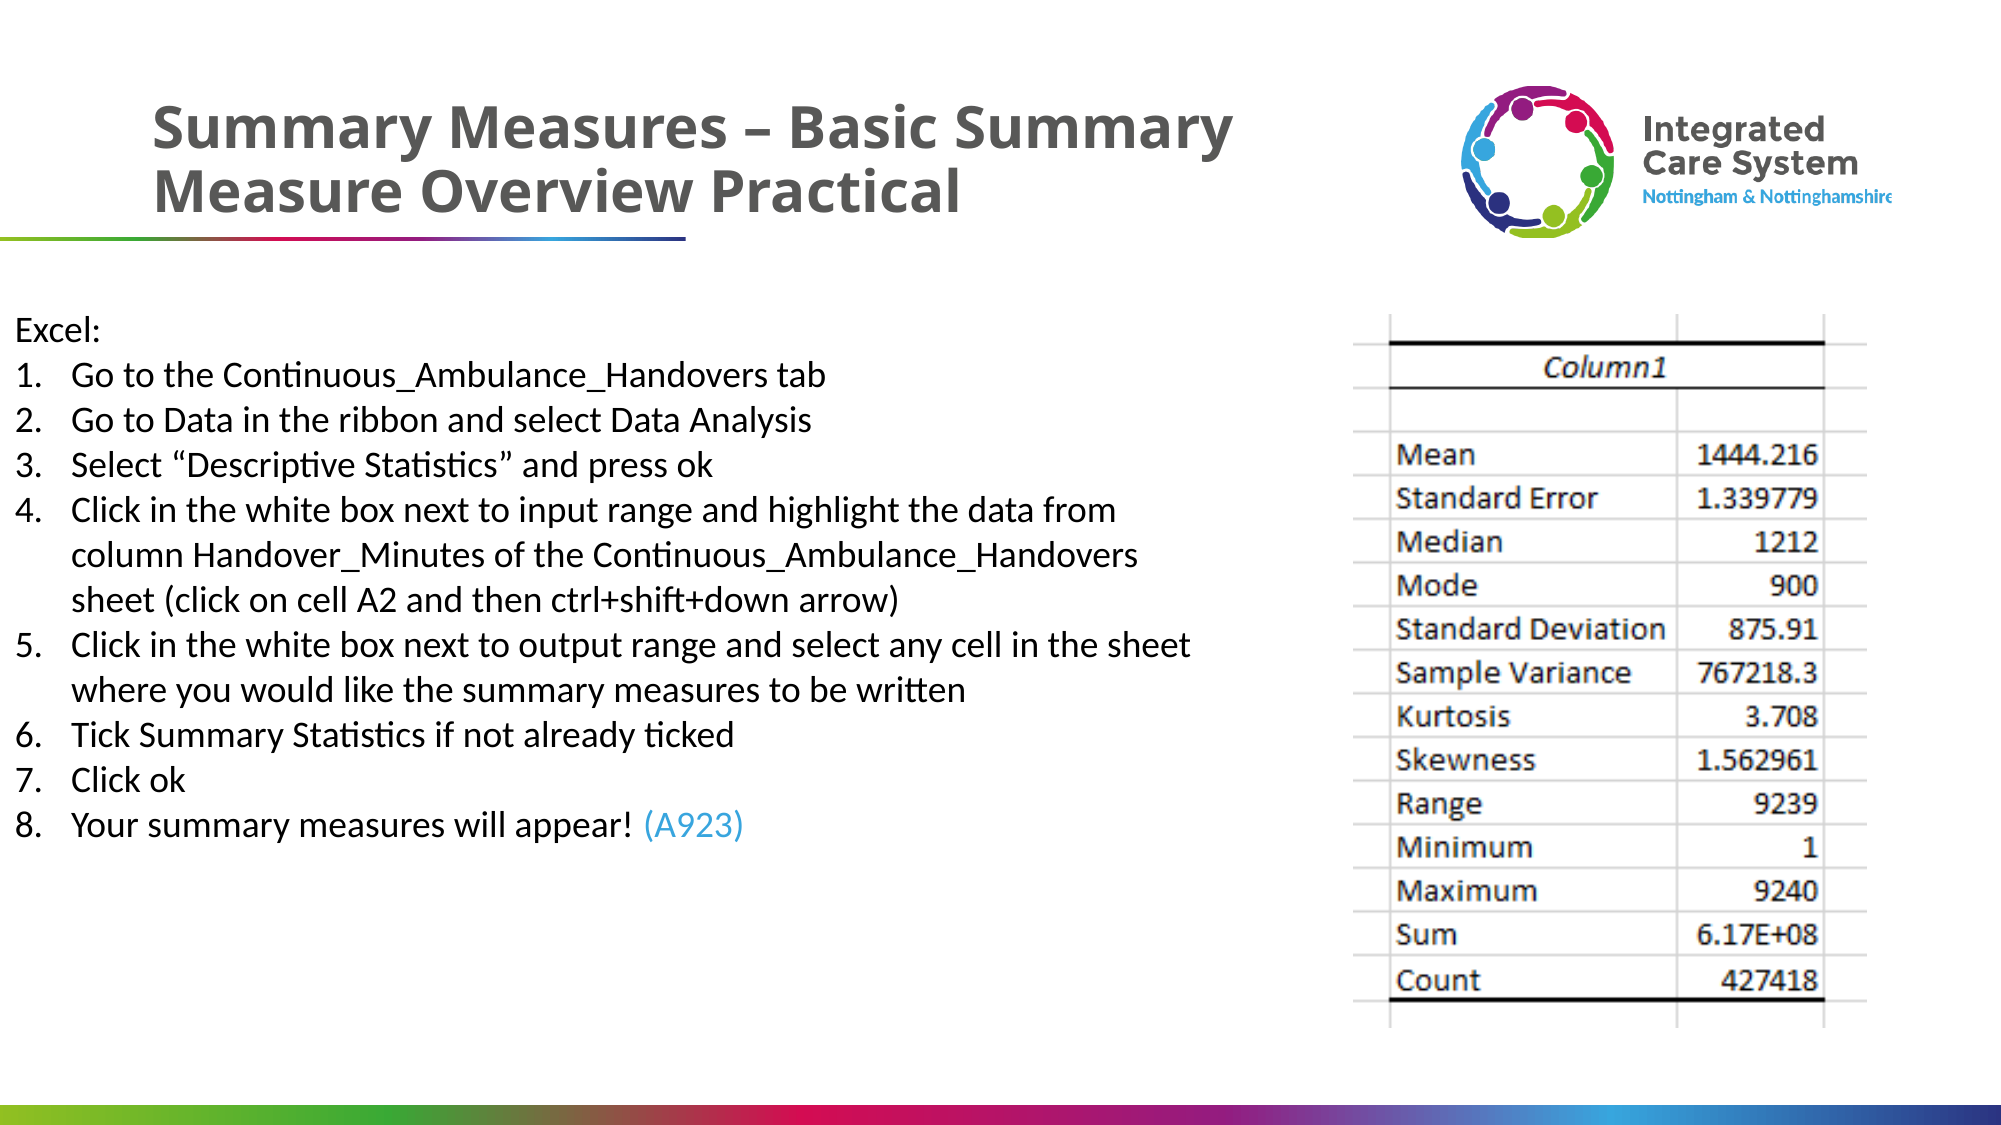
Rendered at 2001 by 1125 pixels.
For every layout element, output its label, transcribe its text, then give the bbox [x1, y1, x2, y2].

picture [1352, 314, 1867, 1028]
picture [0, 237, 686, 245]
picture [1460, 86, 1892, 238]
text_box Excel: Go to the Continuous_Ambulance_Handovers tab Go to Data in the ribbon and select Data Analysis Select “Descriptive Statistics” and press ok Click in the white box next to input range and highlight the data from column Handover_Minutes of the Continuous_Ambulance_Handovers sheet (click on cell A2 and then ctrl+shift+down arrow) Click in the white box next to output range and select any cell in the sheet where you would like the summary measures to be written Tick Summary Statistics if not already ticked Click ok Your summary measures will appear! (A923) [0, 252, 1233, 943]
picture [0, 1105, 2000, 1125]
text_box Summary Measures – Basic Summary Measure Overview Practical [137, 128, 1311, 196]
